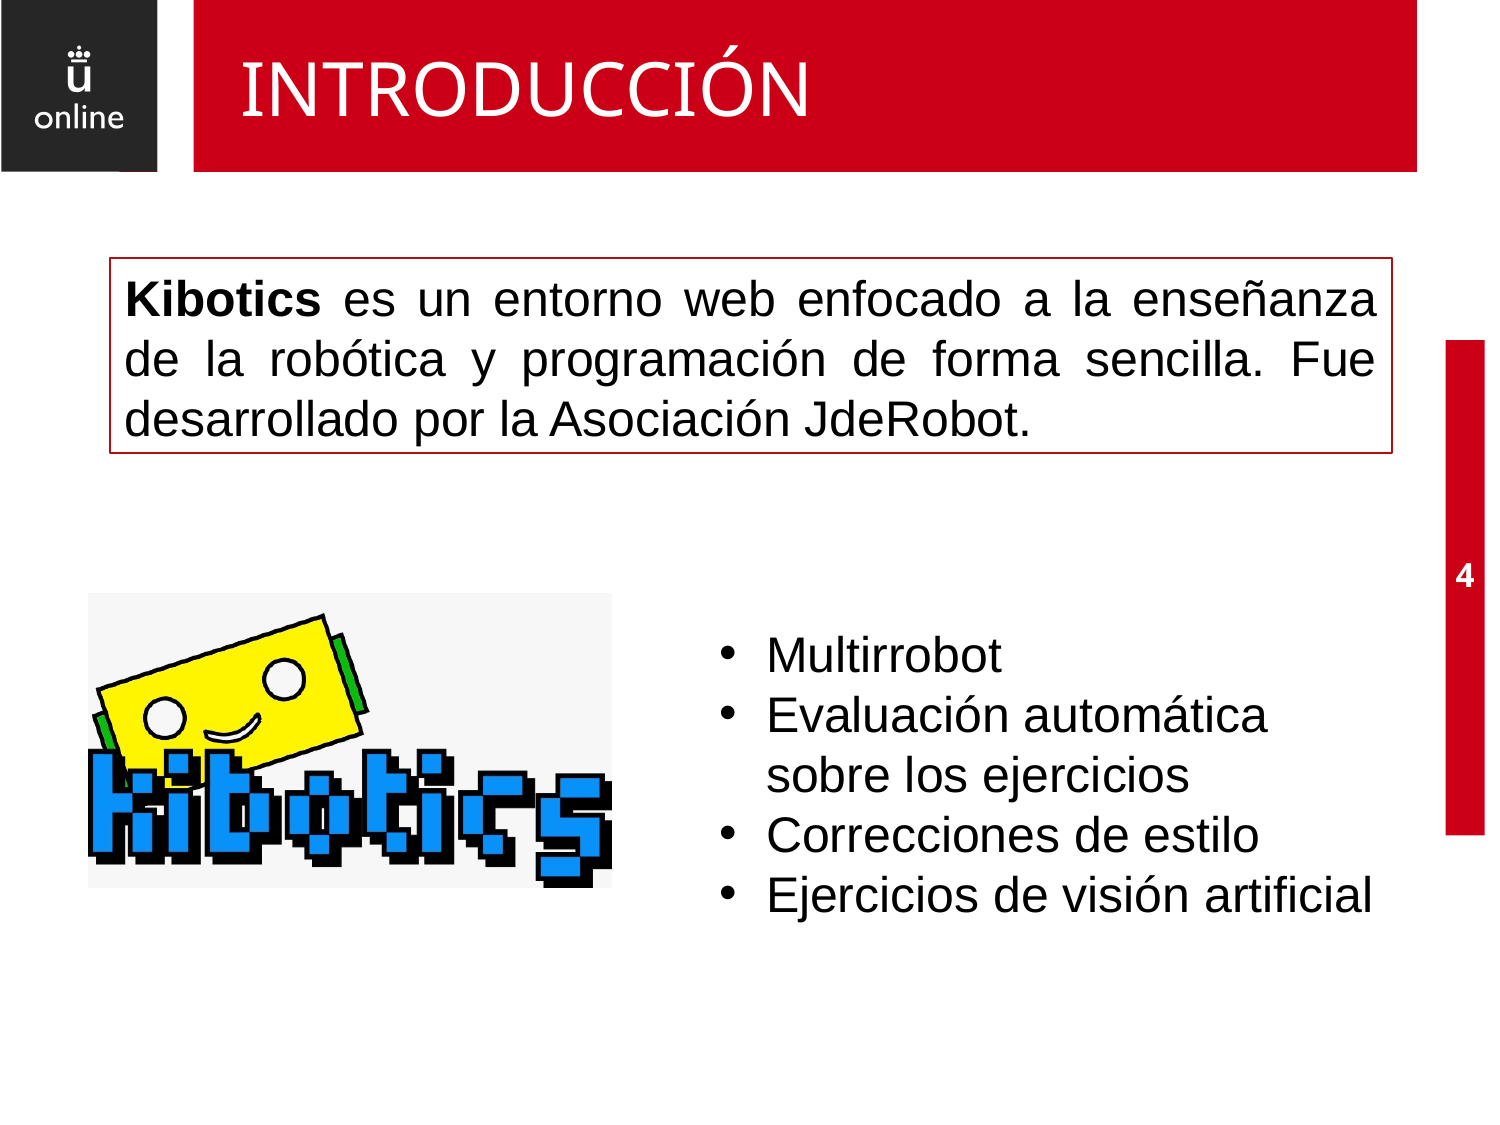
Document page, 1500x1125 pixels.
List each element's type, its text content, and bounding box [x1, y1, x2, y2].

text_box INTRODUCCIÓN [225, 34, 1023, 140]
text_box Kibotics es un entorno web enfocado a la enseñanza de la robótica y programación de forma sencilla. Fue desarrollado por la Asociación JdeRobot. [109, 258, 1393, 454]
text_box 4 [1423, 544, 1500, 605]
text_box Multirrobot Evaluación automática sobre los ejercicios Correcciones de estilo Ejercicios de visión artificial [704, 614, 1414, 930]
picture [17, 31, 141, 154]
picture [88, 592, 612, 889]
